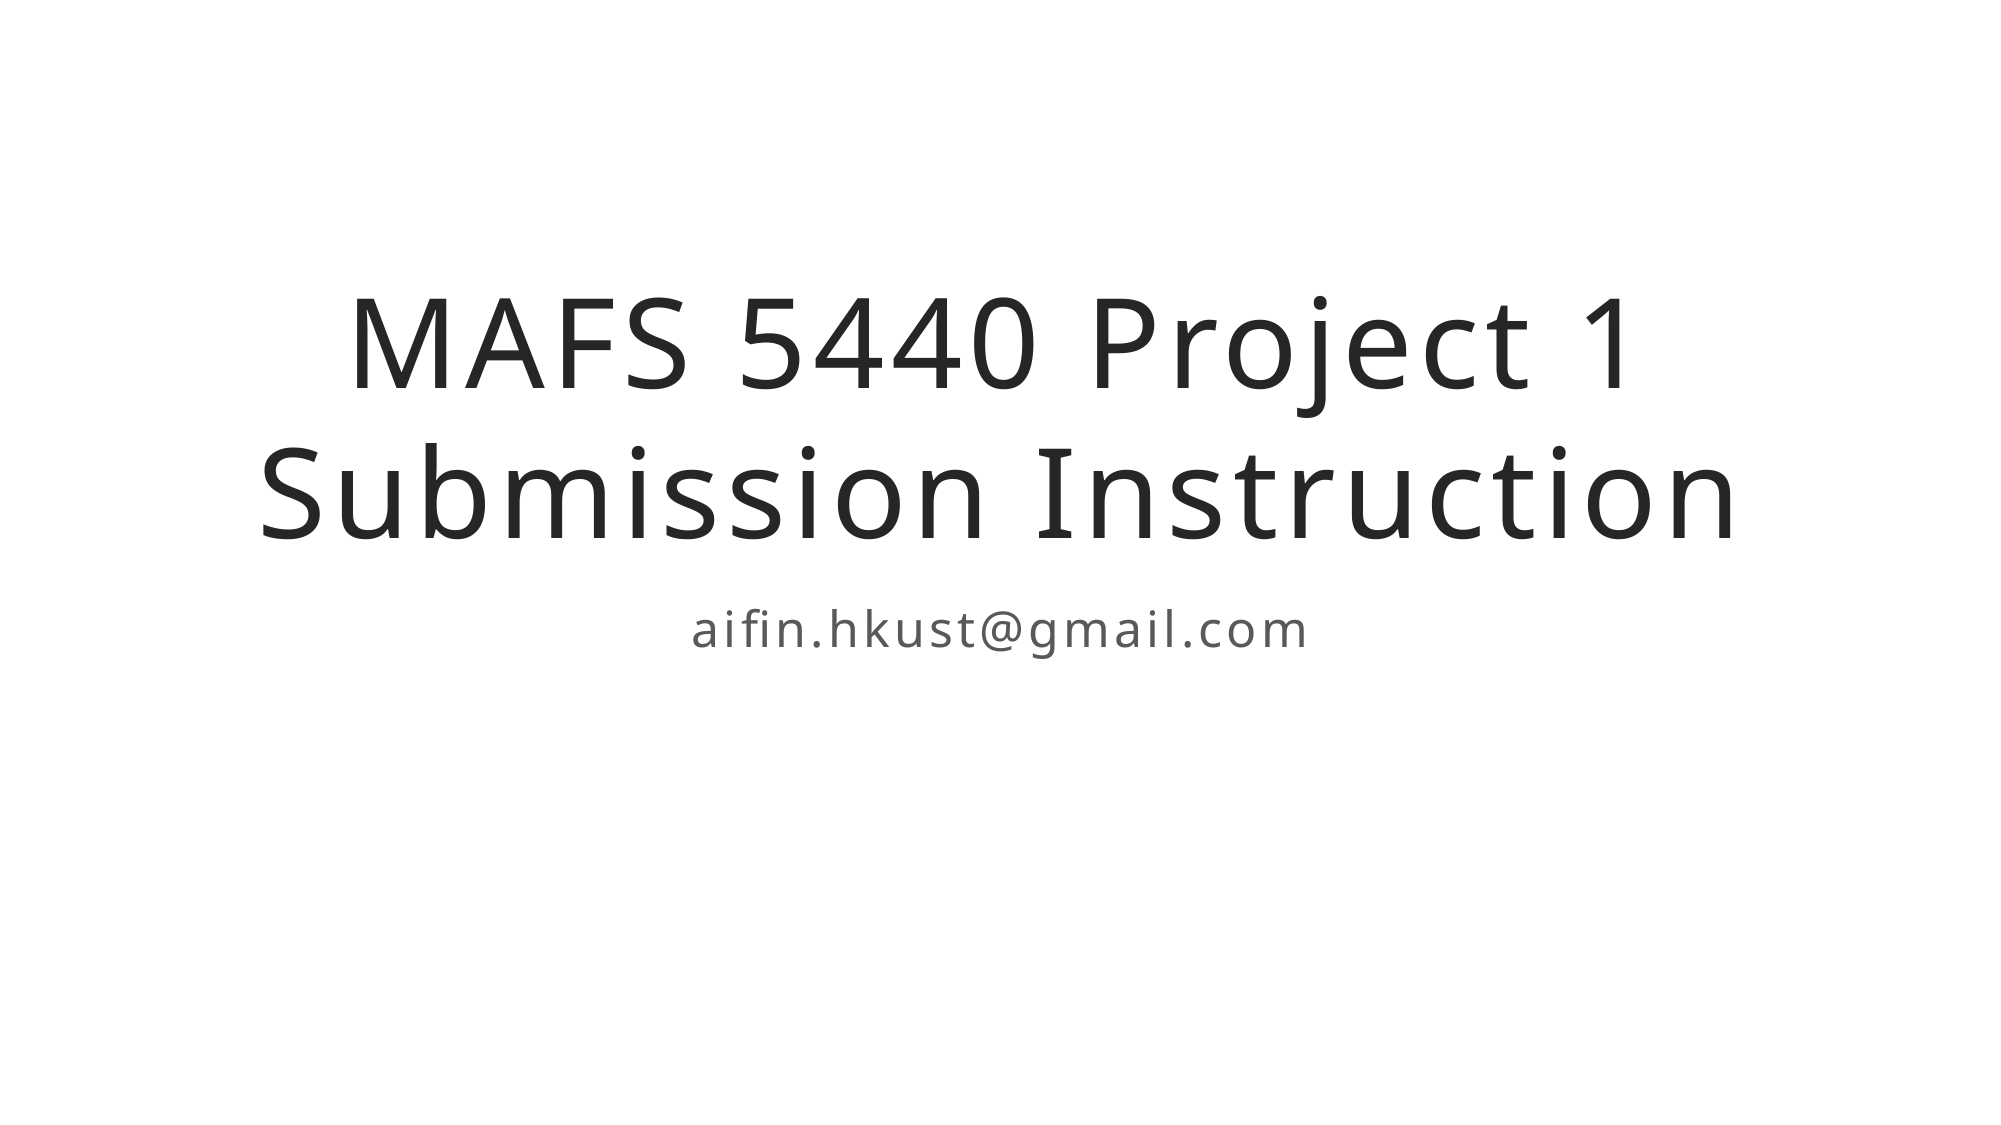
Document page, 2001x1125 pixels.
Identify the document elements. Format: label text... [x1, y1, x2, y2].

subtitle aifin.hkust@gmail.com [196, 584, 1805, 826]
title MAFS 5440 Project 1 Submission Instruction [196, 149, 1805, 572]
